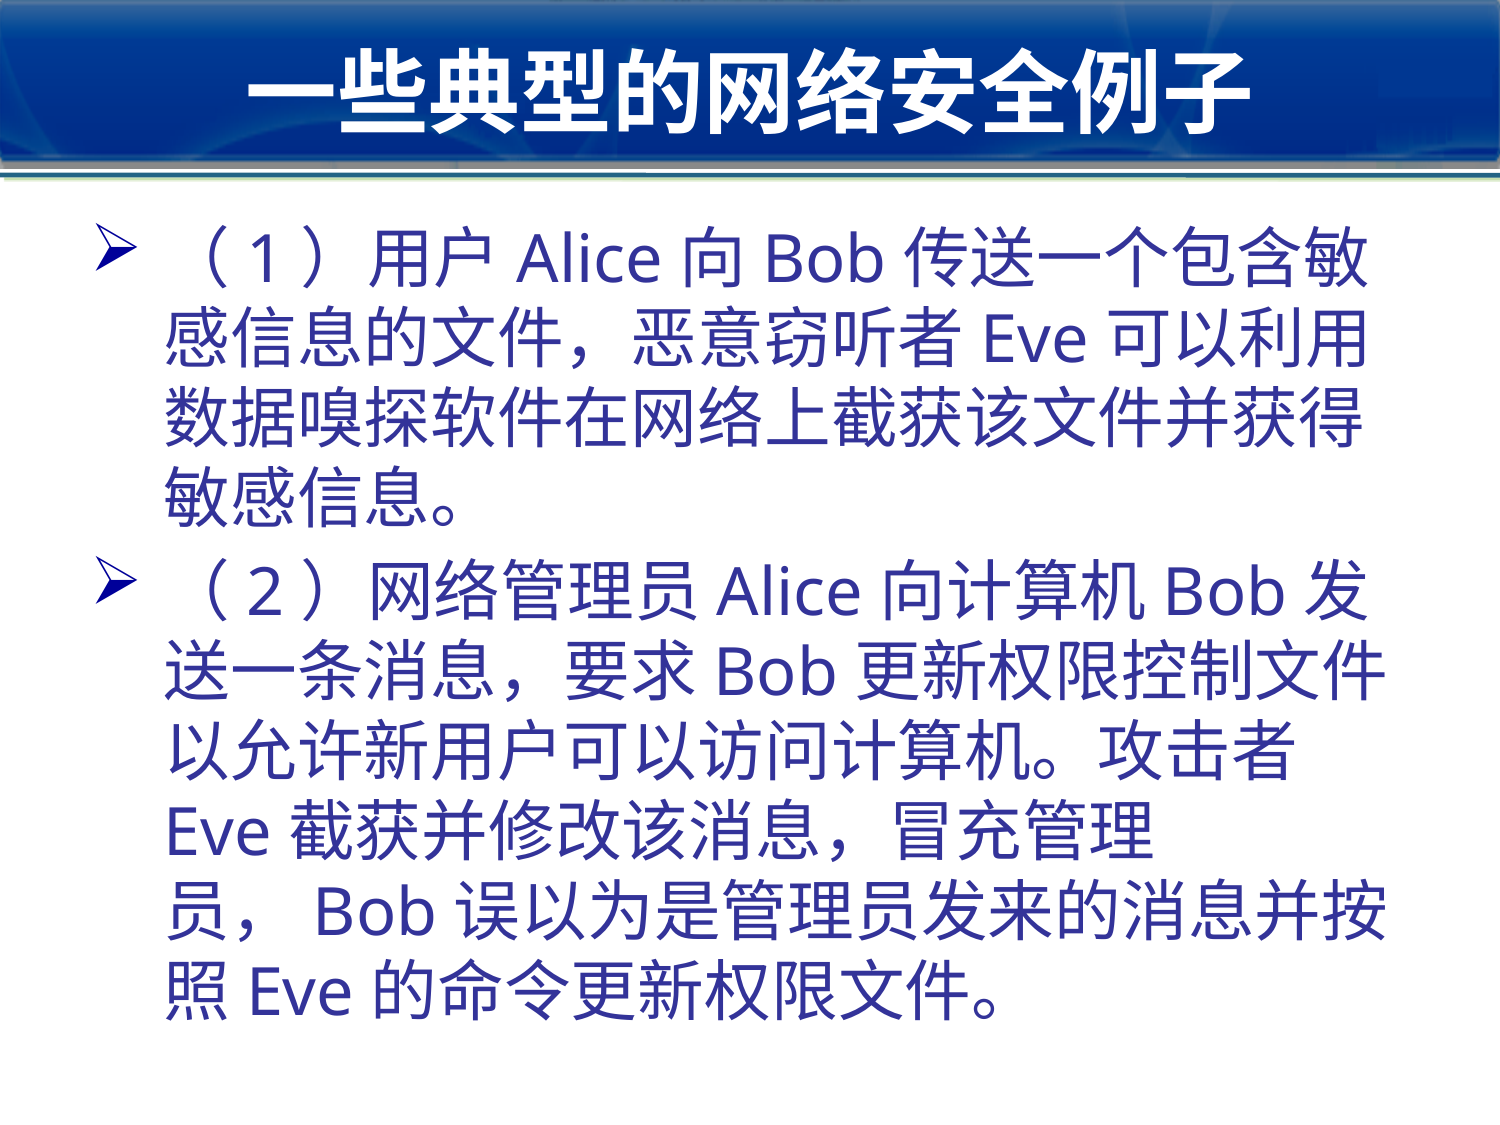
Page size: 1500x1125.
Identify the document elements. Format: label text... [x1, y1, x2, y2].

list （1）用户Alice向Bob传送一个包含敏感信息的文件，恶意窃听者Eve可以利用数据嗅探软件在网络上截获该文件并获得敏感信息。 （2）网络管理员Alice向计算机Bob发送一条消息，要求Bob更新权限控制文件以允许新用户可以访问计算机。攻击者Eve截获并修改该消息，冒充管理员，Bob误以为是管理员发来的消息并按照Eve的命令更新权限文件。 [75, 208, 1425, 1047]
picture [0, 178, 1500, 1125]
title 一些典型的网络安全例子 [75, 0, 1425, 184]
